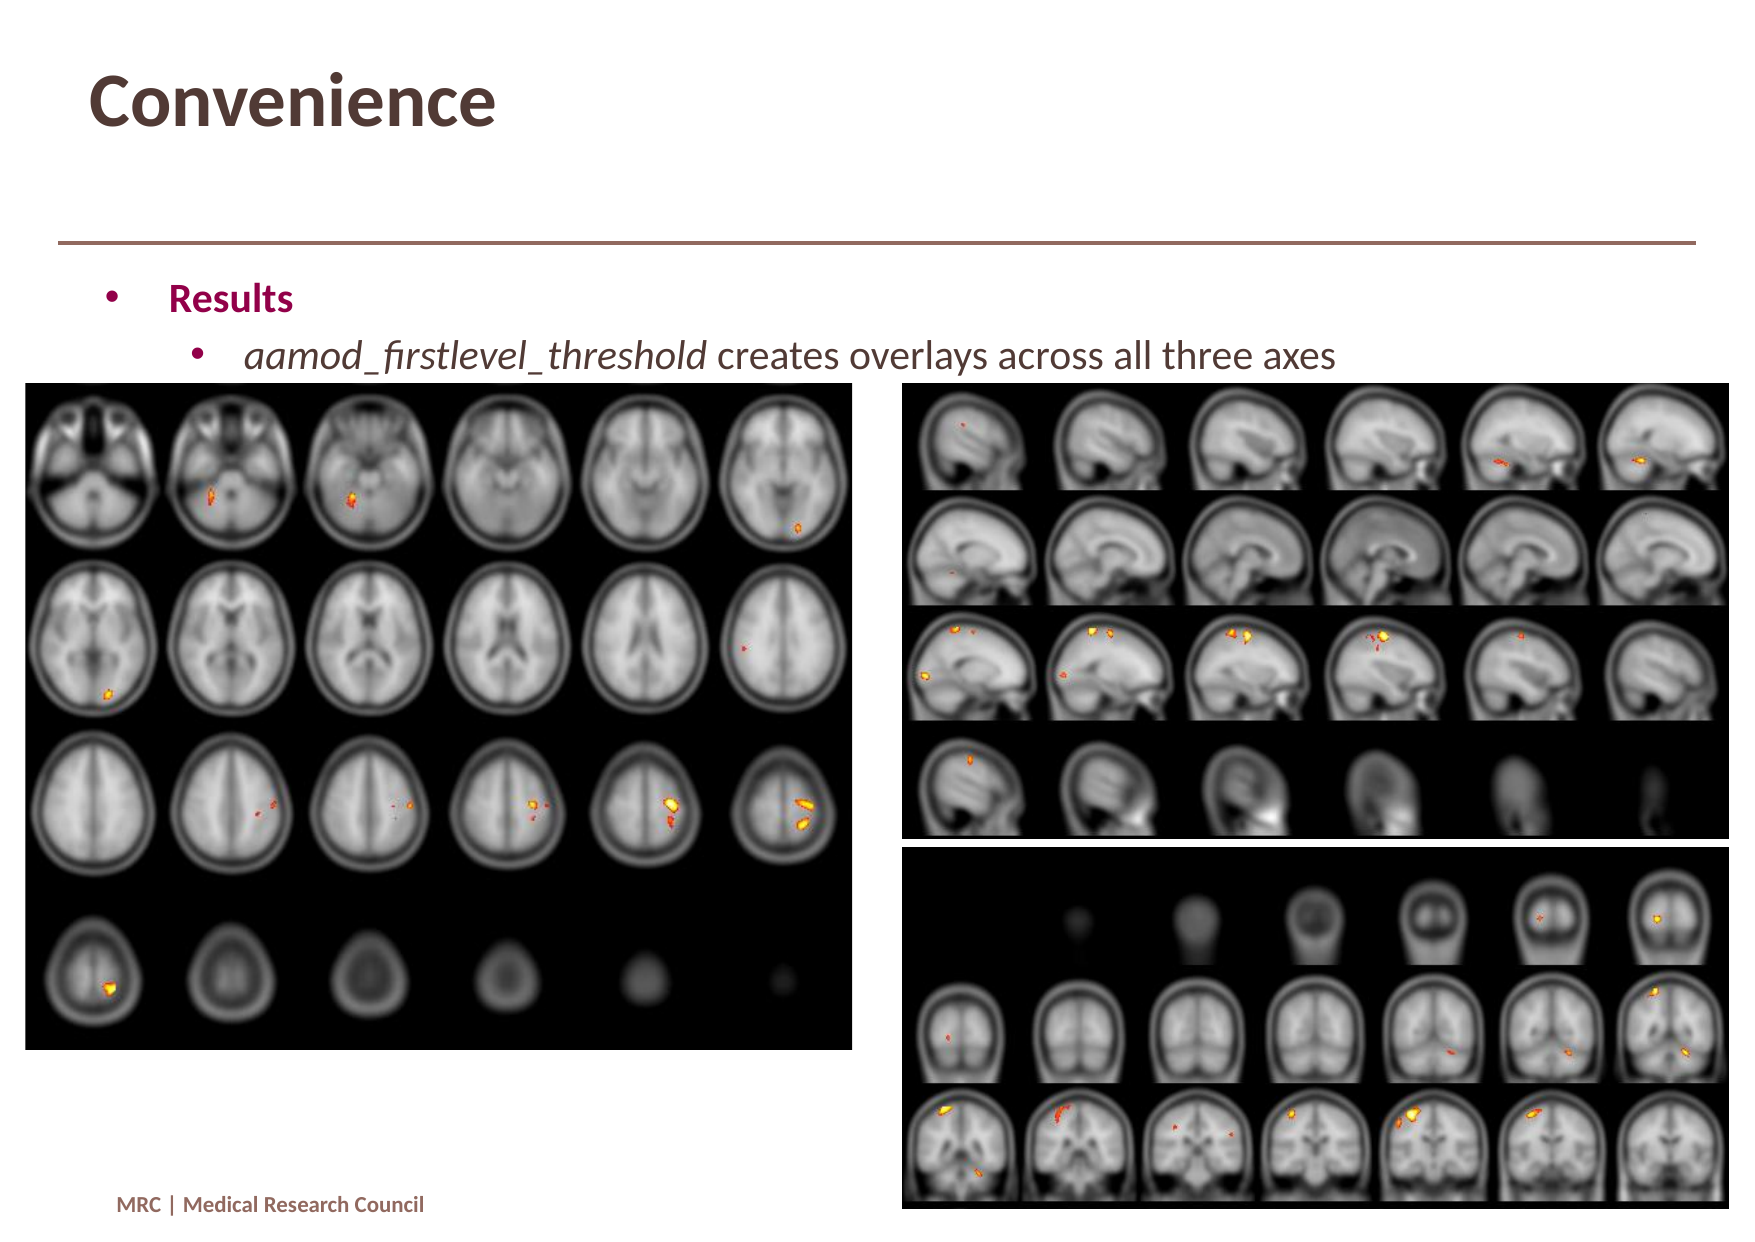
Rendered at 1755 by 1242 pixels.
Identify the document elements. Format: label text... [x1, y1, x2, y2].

picture [901, 846, 1729, 1209]
list Results aamod_firstlevel_threshold creates overlays across all three axes [87, 255, 1755, 1012]
footer MRC | Medical Research Council [0, 1180, 549, 1242]
picture [25, 383, 853, 1050]
title Convenience [87, 49, 1667, 152]
picture [901, 383, 1729, 839]
